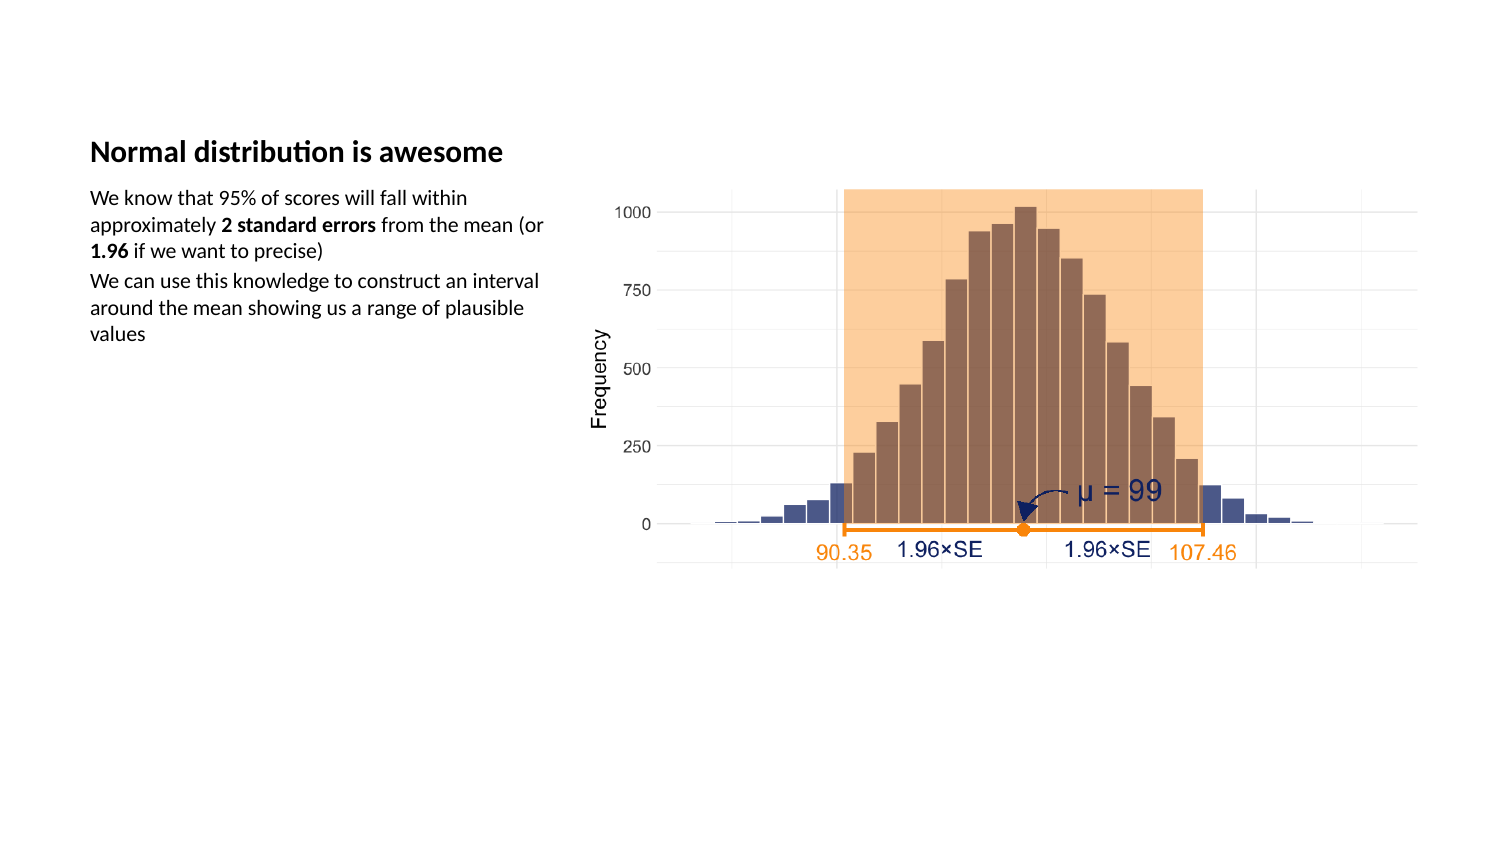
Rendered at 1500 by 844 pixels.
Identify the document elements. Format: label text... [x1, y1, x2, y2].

title Normal distribution is awesome [75, 33, 569, 176]
list We know that 95% of scores will fall within approximately 2 standard errors from the mean (or 1.96 if we want to precise) We can use this knowledge to construct an interval around the mean showing us a range of plausible values [75, 176, 569, 754]
picture [585, 183, 1424, 603]
